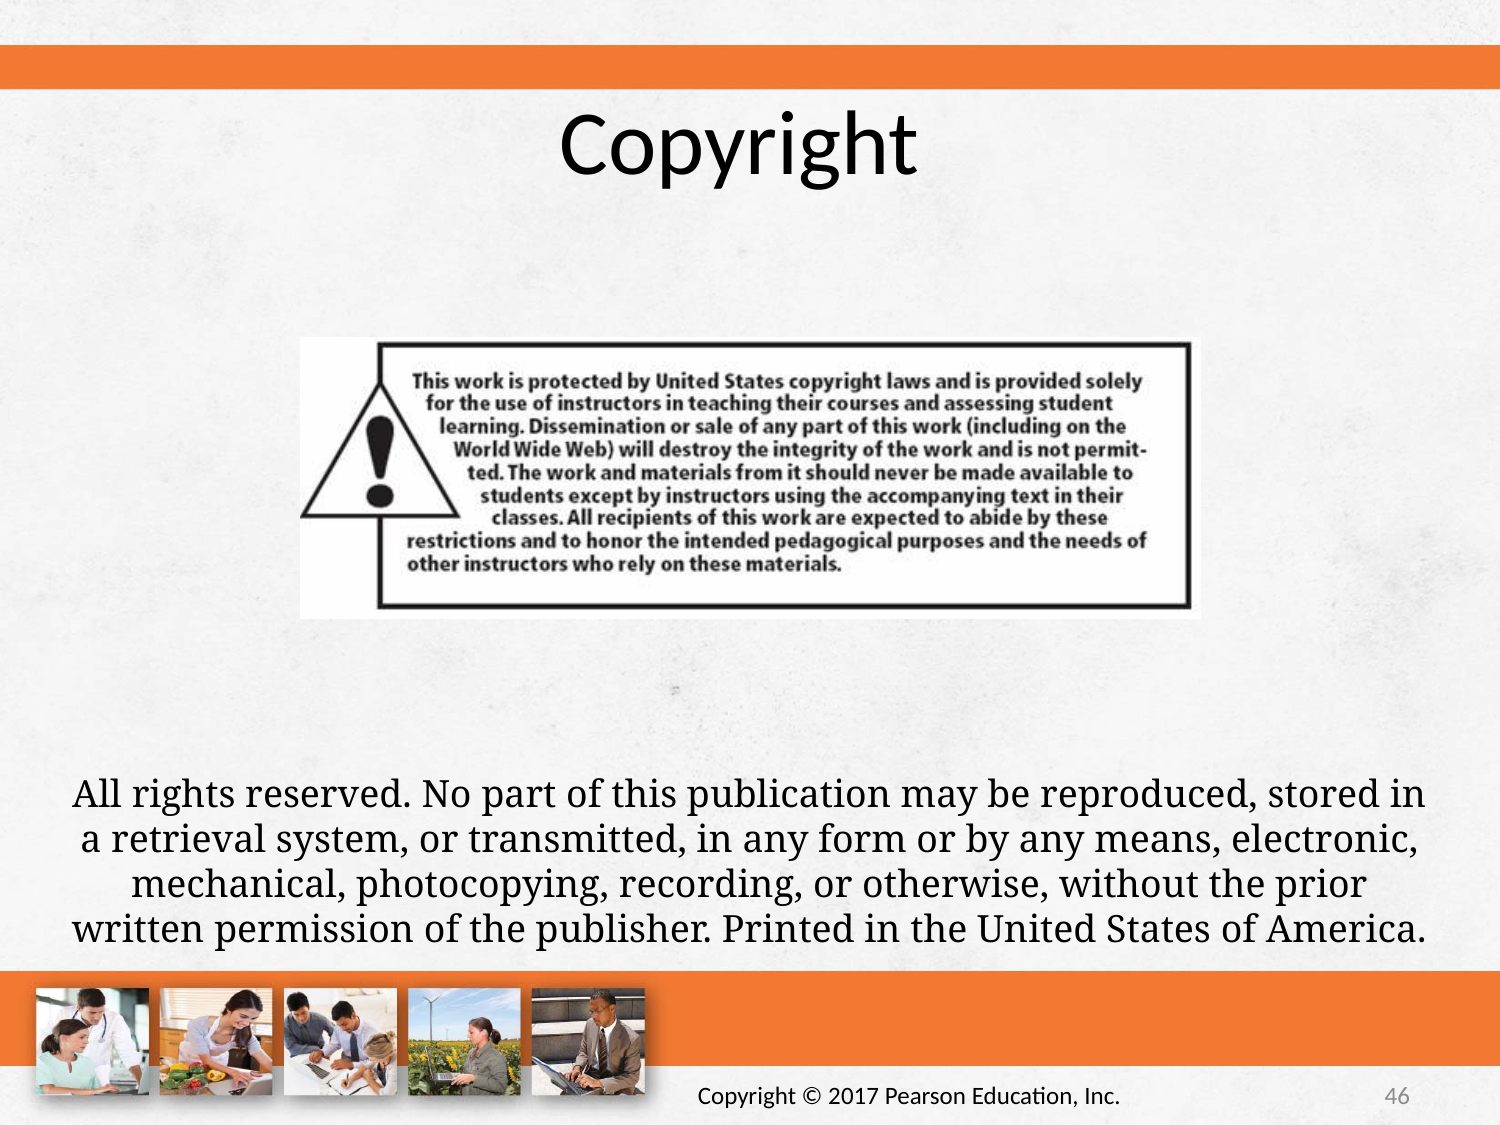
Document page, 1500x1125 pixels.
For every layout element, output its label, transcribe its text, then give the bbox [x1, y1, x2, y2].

title Copyright [99, 50, 1400, 225]
picture [0, 0, 1500, 1125]
footer Copyright © 2017 Pearson Education, Inc. [650, 1064, 1175, 1125]
slide_number 46 [1074, 1065, 1425, 1125]
text_box All rights reserved. No part of this publication may be reproduced, stored in a retrieval system, or transmitted, in any form or by any means, electronic, mechanical, photocopying, recording, or otherwise, without the prior written permission of the publisher. Printed in the United States of America. [56, 762, 1444, 958]
